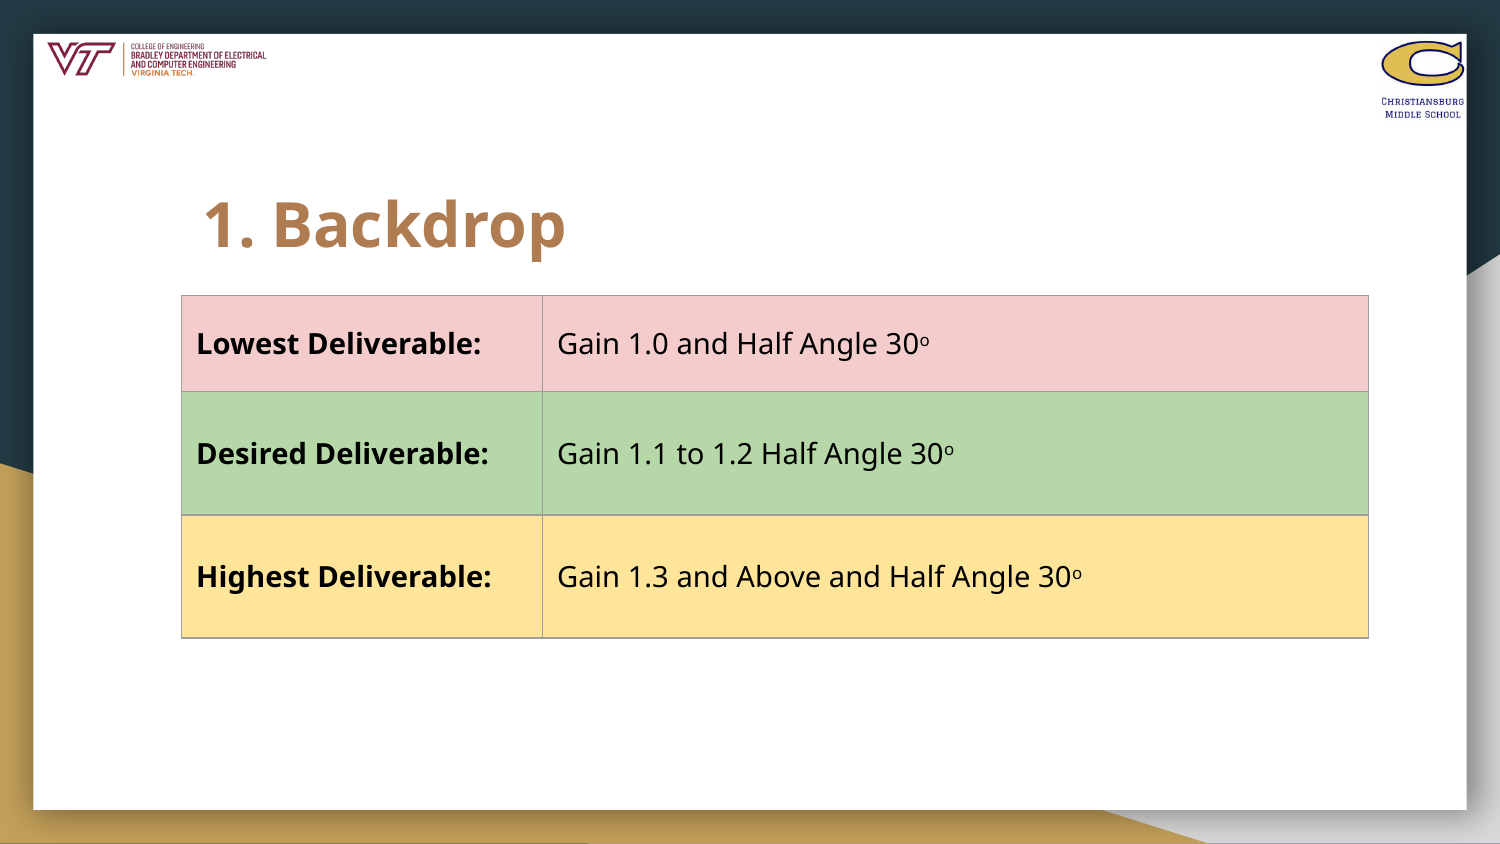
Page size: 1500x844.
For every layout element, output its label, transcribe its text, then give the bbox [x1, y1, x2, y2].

title Backdrop [181, 169, 1413, 327]
table_cell Desired Deliverable: [182, 392, 542, 514]
table_cell Gain 1.1 to 1.2 Half Angle 30o [543, 392, 1368, 514]
list Show things like : schematic, wiring diagrams, object entity diagrams, complete algorithms, etc.) Test Plan List Final desired Deliverable List one innovative aspect about your choice / one advantage this choice that the team has picked provides List future steps for next semester regarding this subsystem [134, 326, 1366, 729]
picture [1379, 36, 1466, 123]
table_header Lowest Deliverable: [182, 296, 542, 391]
picture [40, 36, 273, 82]
table_header Gain 1.0 and Half Angle 30o [543, 296, 1368, 391]
table_cell Gain 1.3 and Above and Half Angle 30o [543, 516, 1368, 637]
table_cell Highest Deliverable: [182, 516, 542, 637]
